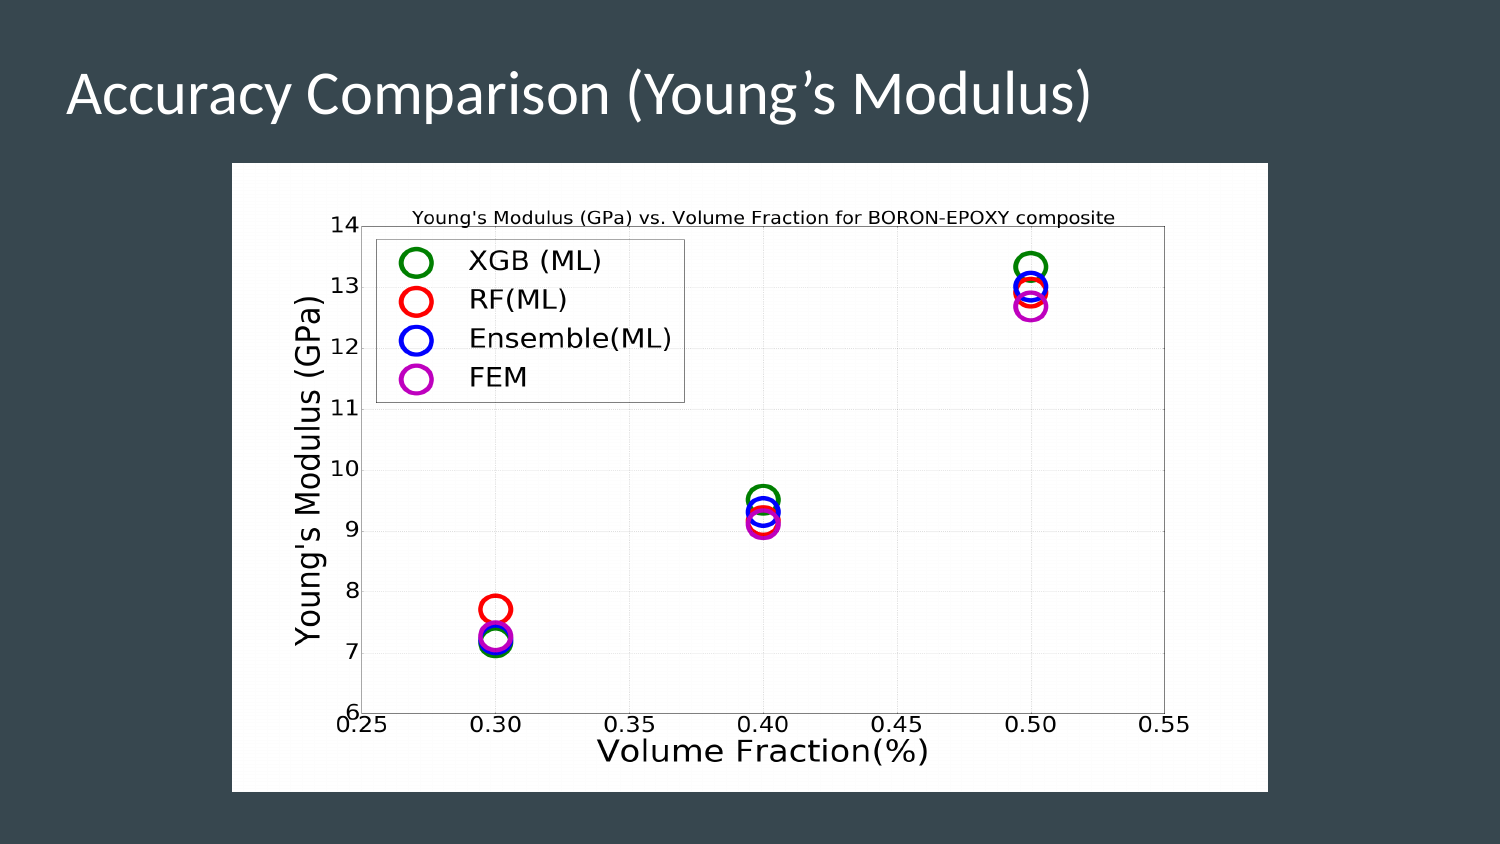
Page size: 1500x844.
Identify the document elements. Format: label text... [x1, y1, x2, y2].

title Accuracy Comparison (Young’s Modulus) [51, 37, 1449, 132]
picture [232, 163, 1268, 793]
